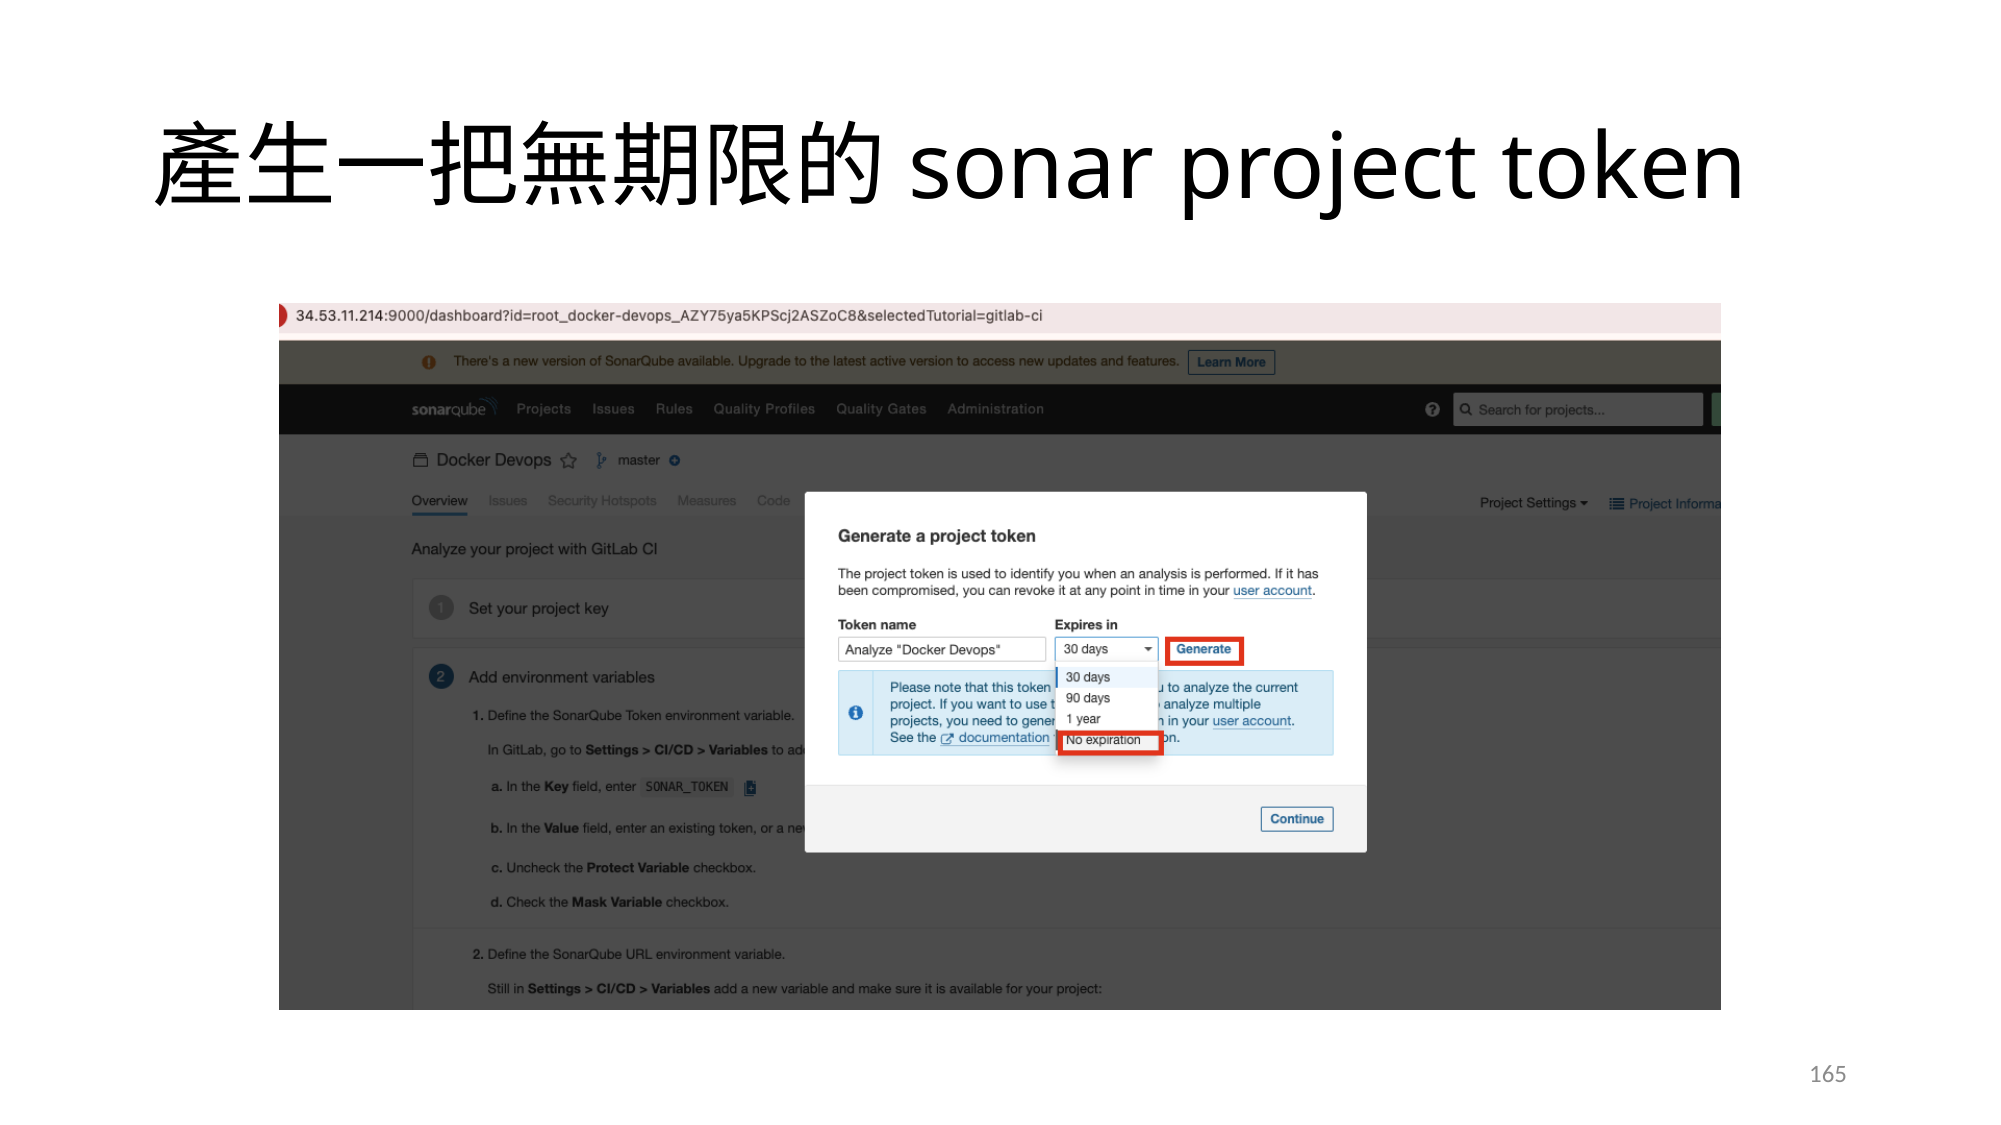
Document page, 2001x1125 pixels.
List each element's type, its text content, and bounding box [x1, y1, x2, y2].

slide_number 165 [1412, 1042, 1863, 1103]
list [279, 303, 1721, 1010]
title 產生一把無期限的sonar project token [137, 59, 1863, 278]
